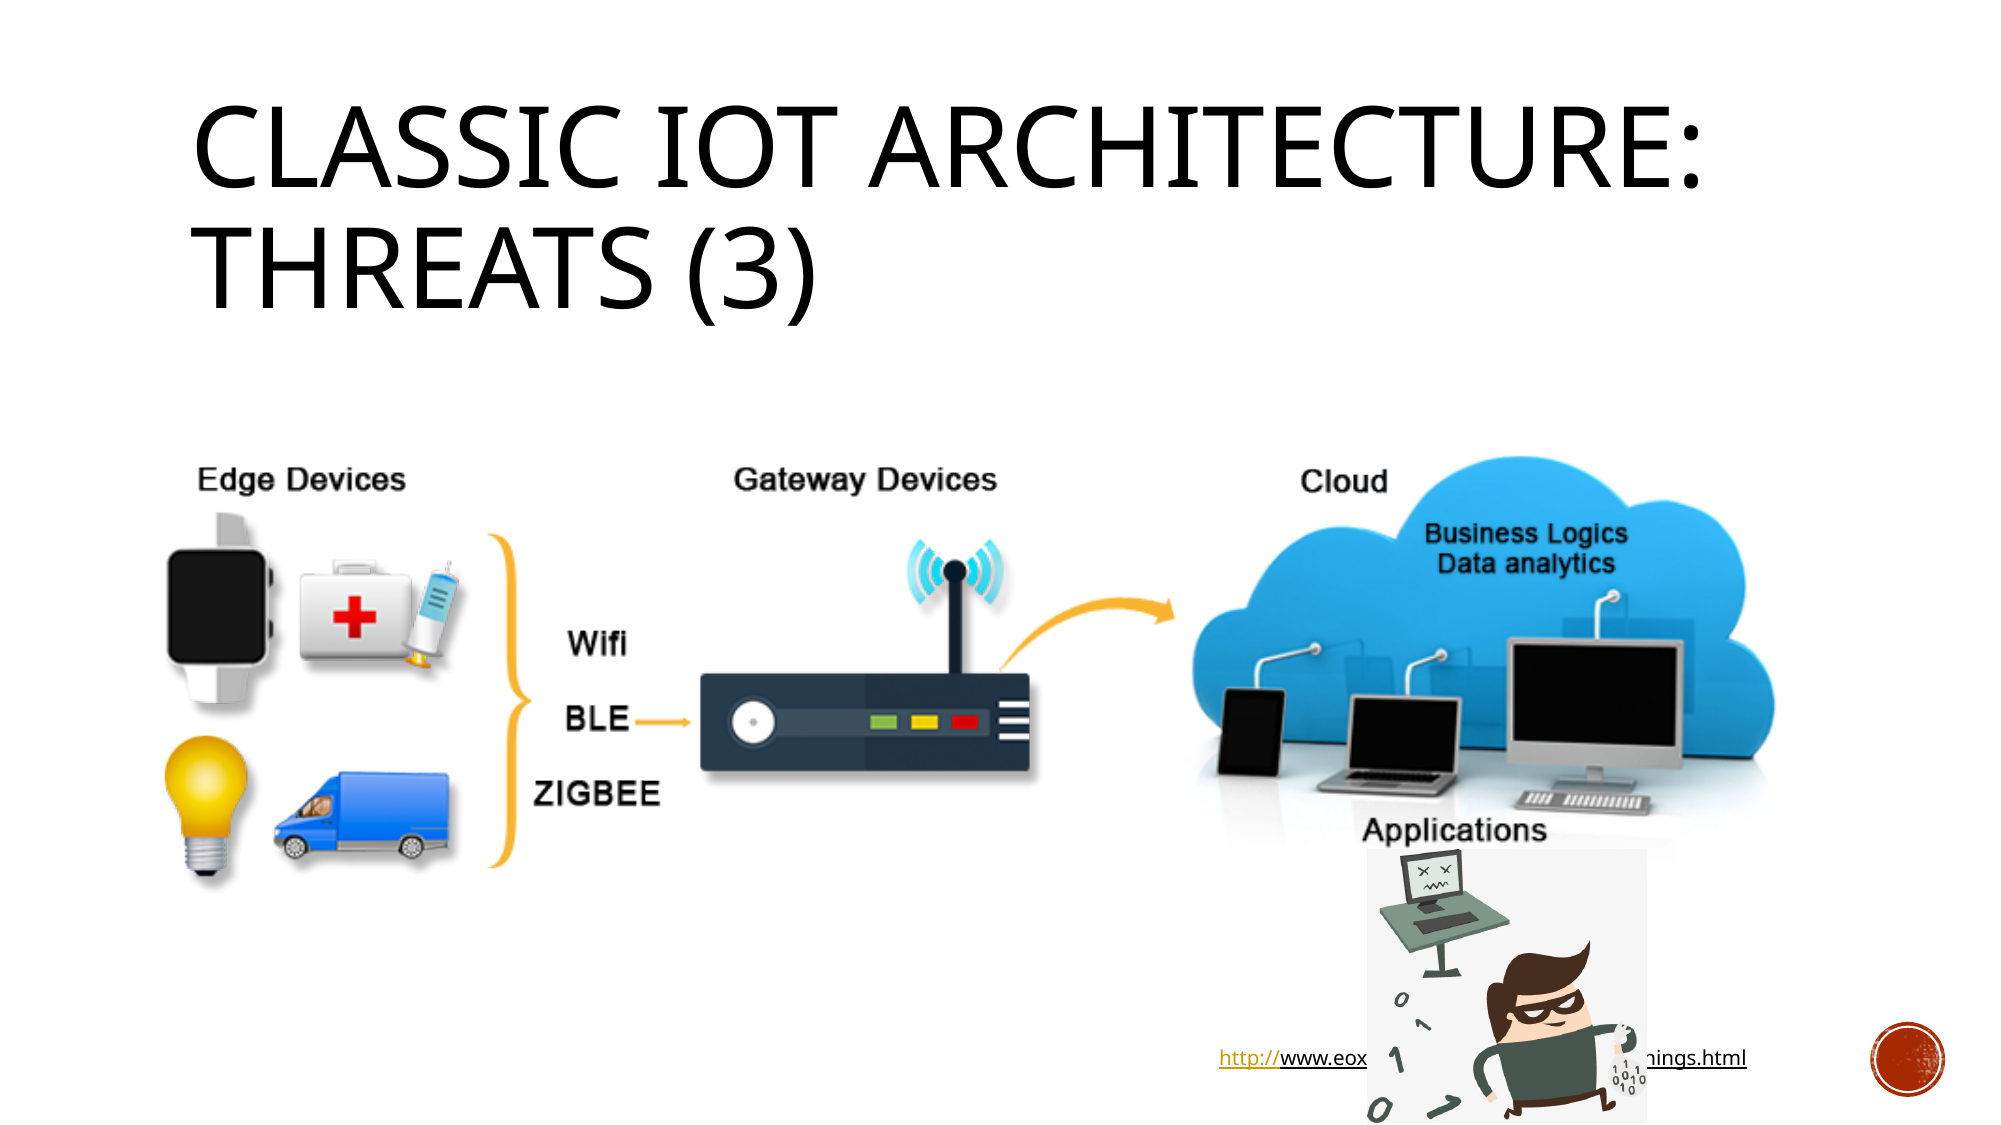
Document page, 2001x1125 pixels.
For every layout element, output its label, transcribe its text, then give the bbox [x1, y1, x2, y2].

text_box http://www.eoxys.com/services/internet-of-things.html [1204, 1028, 1367, 1089]
text_box http://www.eoxys.com/services/internet-of-things.html [1647, 1028, 1844, 1089]
title Classic IOT architecture: threats (3) [175, 79, 1826, 344]
picture [136, 431, 1820, 1123]
